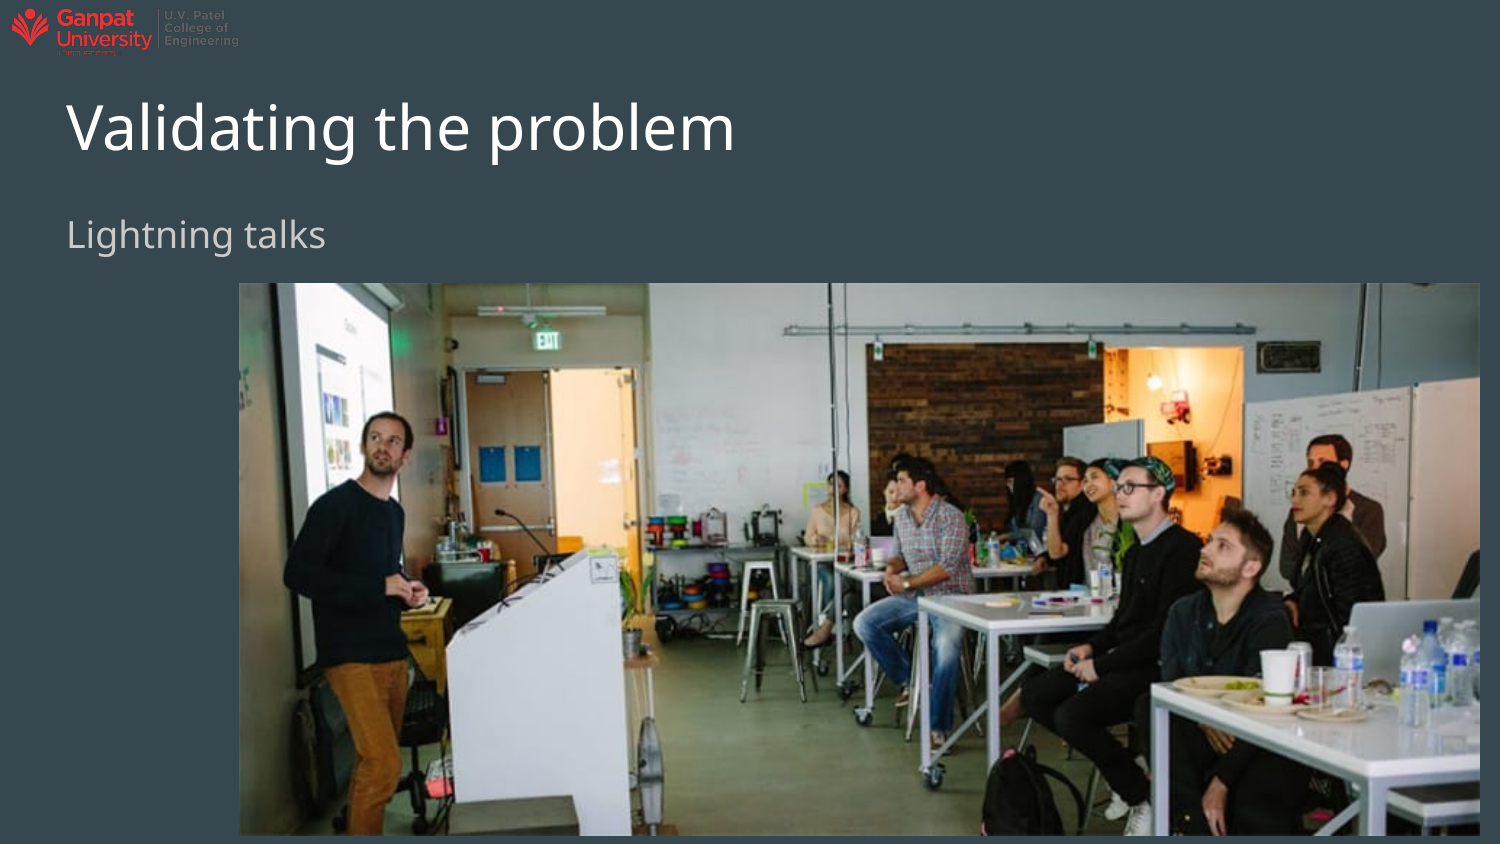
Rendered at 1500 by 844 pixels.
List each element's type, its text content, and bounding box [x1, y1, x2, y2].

picture [239, 283, 1481, 836]
title Validating the problem [51, 72, 1449, 167]
picture [0, 0, 254, 65]
list Lightning talks [51, 189, 1449, 750]
